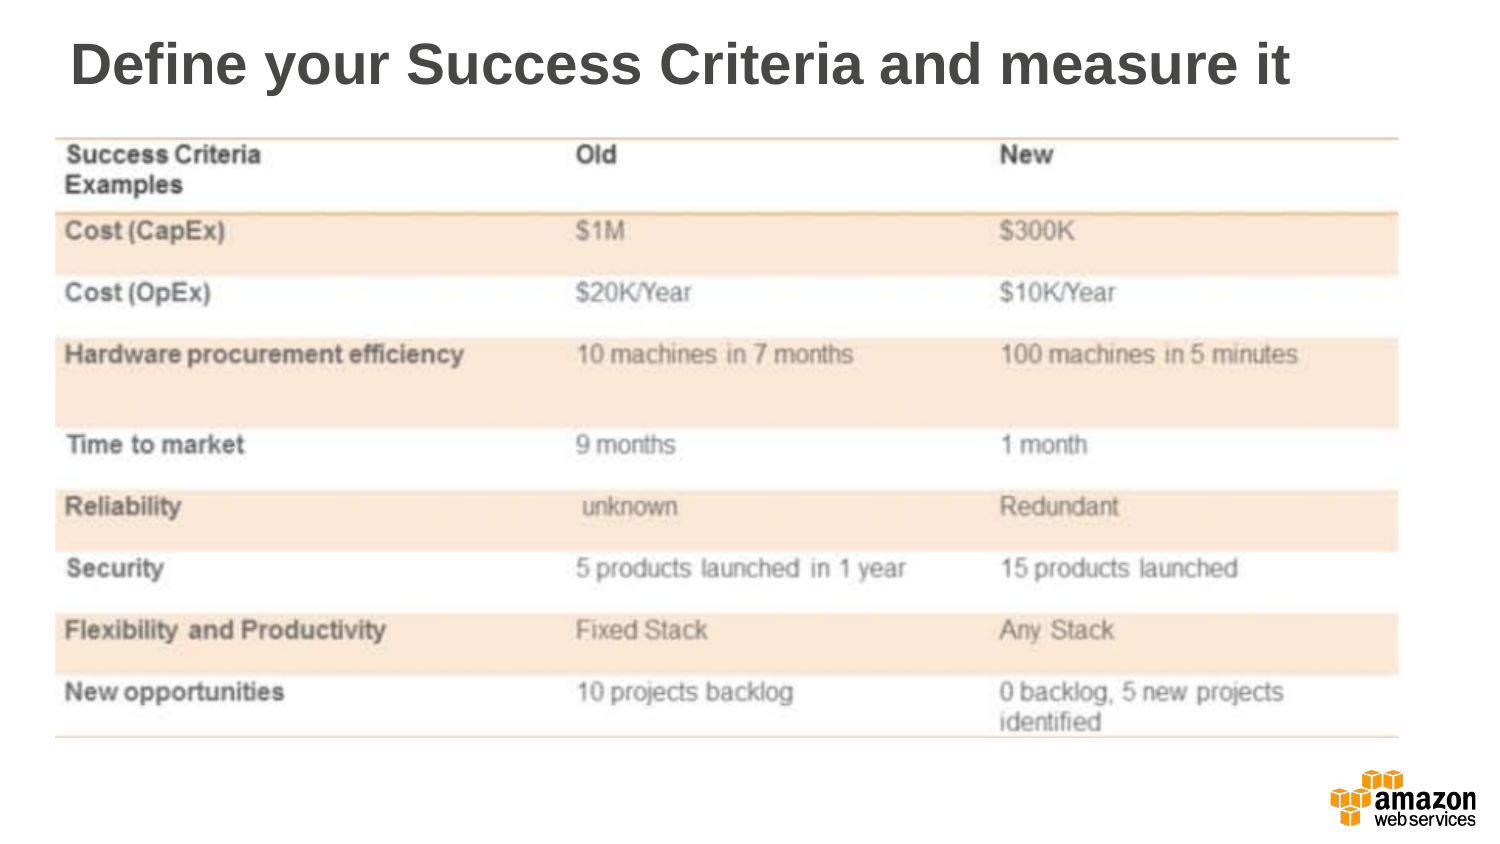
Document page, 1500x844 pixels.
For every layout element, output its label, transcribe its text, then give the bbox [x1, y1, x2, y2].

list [55, 137, 1402, 739]
title Define your Success Criteria and measure it [55, 18, 1402, 122]
